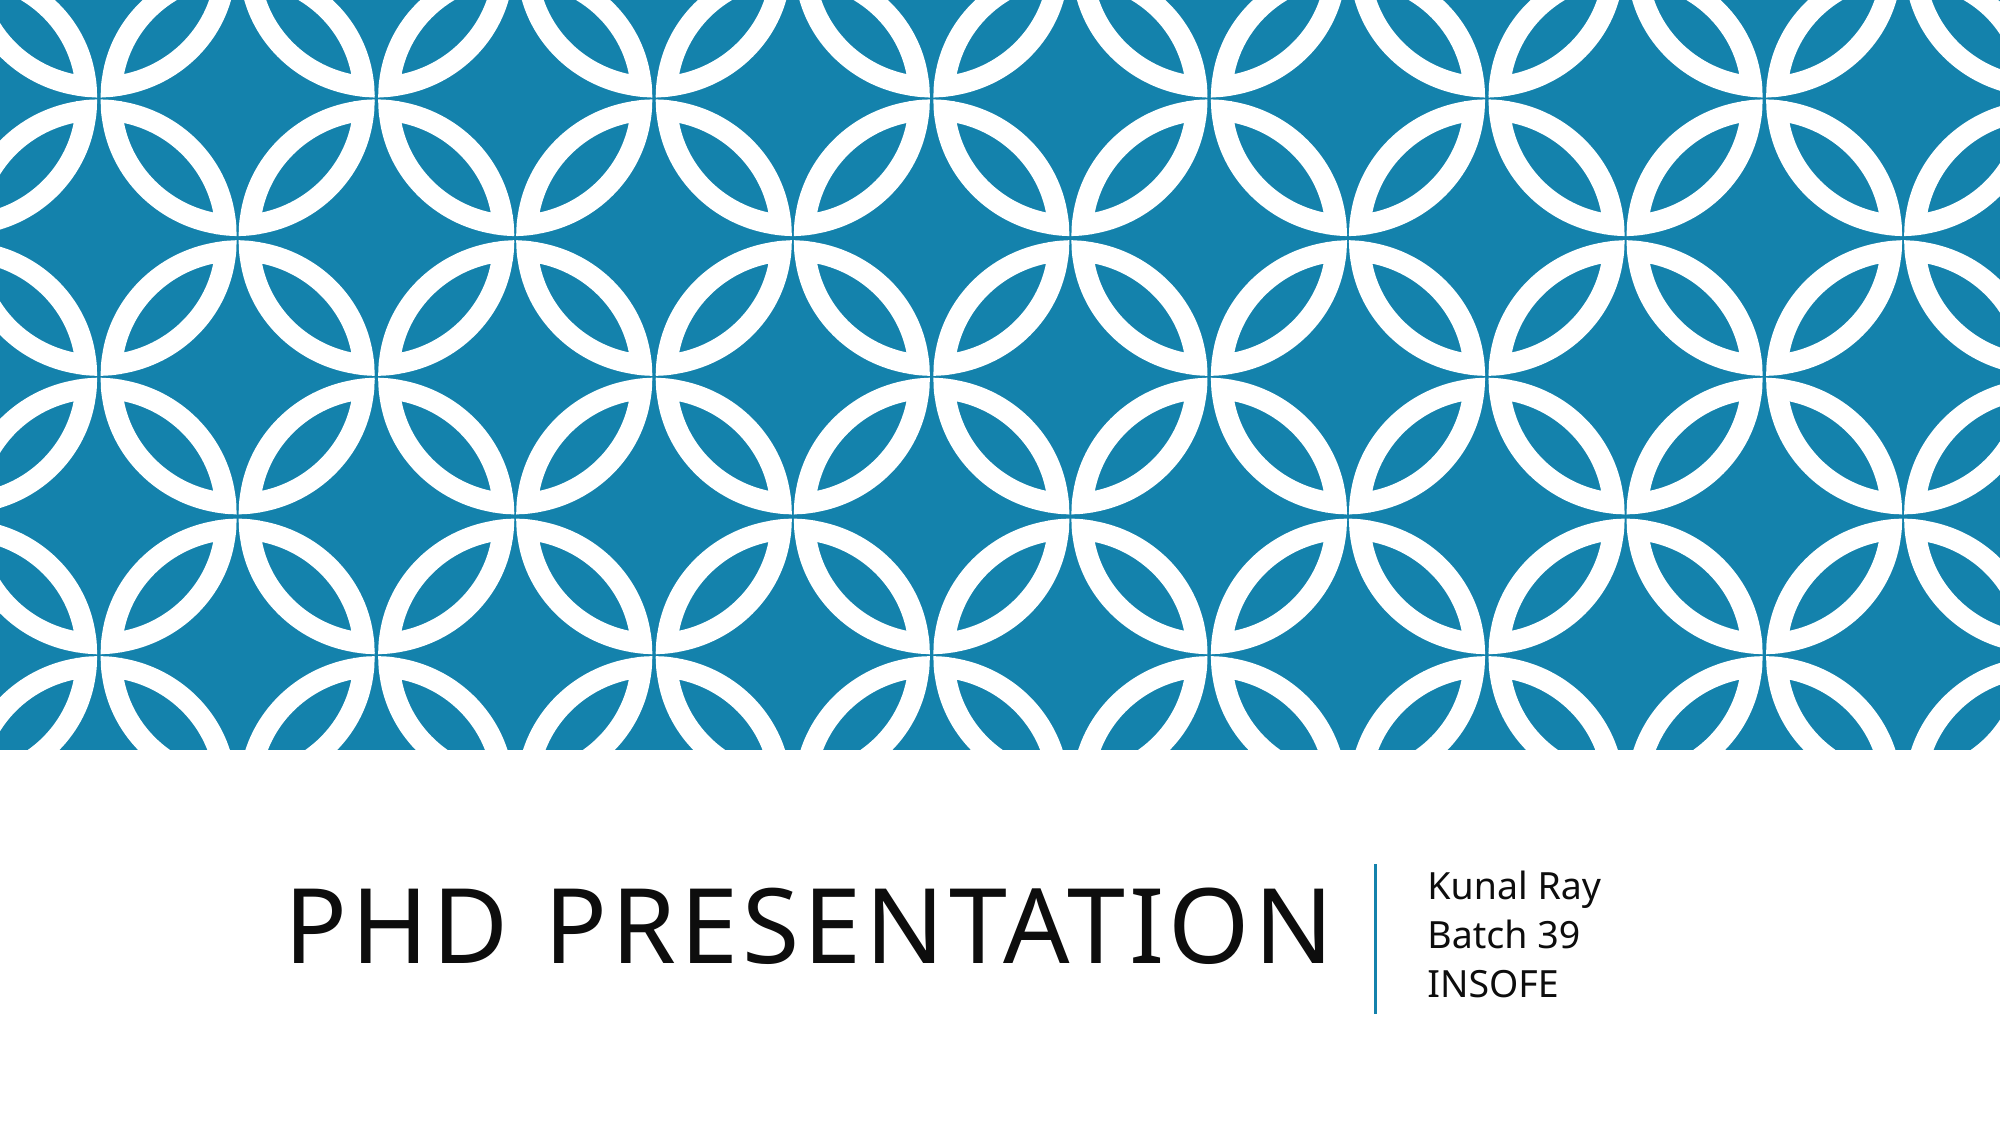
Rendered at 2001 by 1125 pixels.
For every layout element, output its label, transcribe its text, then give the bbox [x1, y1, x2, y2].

title PHD presentation [75, 813, 1350, 1054]
subtitle Kunal Ray Batch 39 INSOFE [1412, 813, 1938, 1054]
